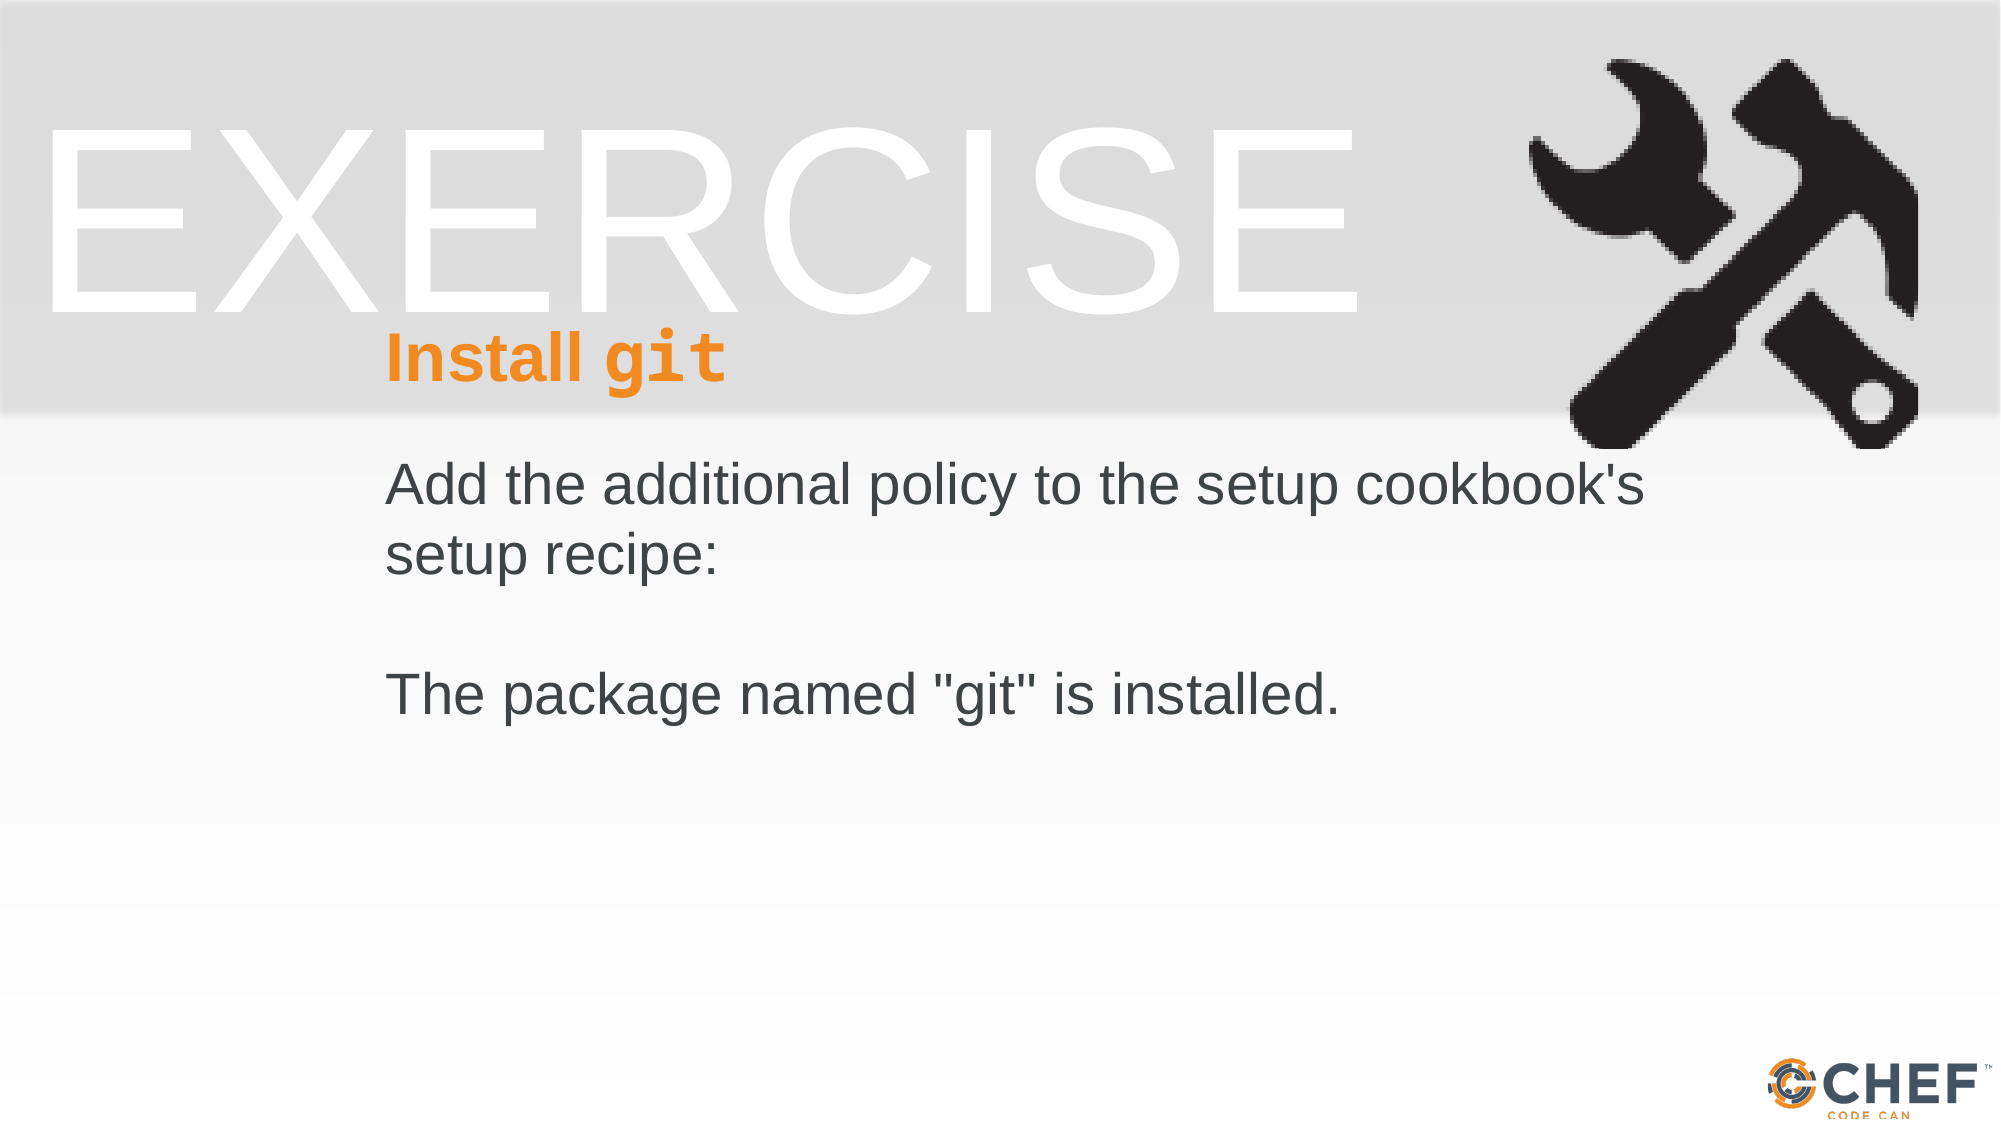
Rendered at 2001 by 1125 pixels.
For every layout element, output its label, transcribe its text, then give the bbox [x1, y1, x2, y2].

title Install git [370, 307, 1721, 412]
subtitle Add the additional policy to the setup cookbook's setup recipe: The package named "git" is installed. [370, 431, 1721, 844]
